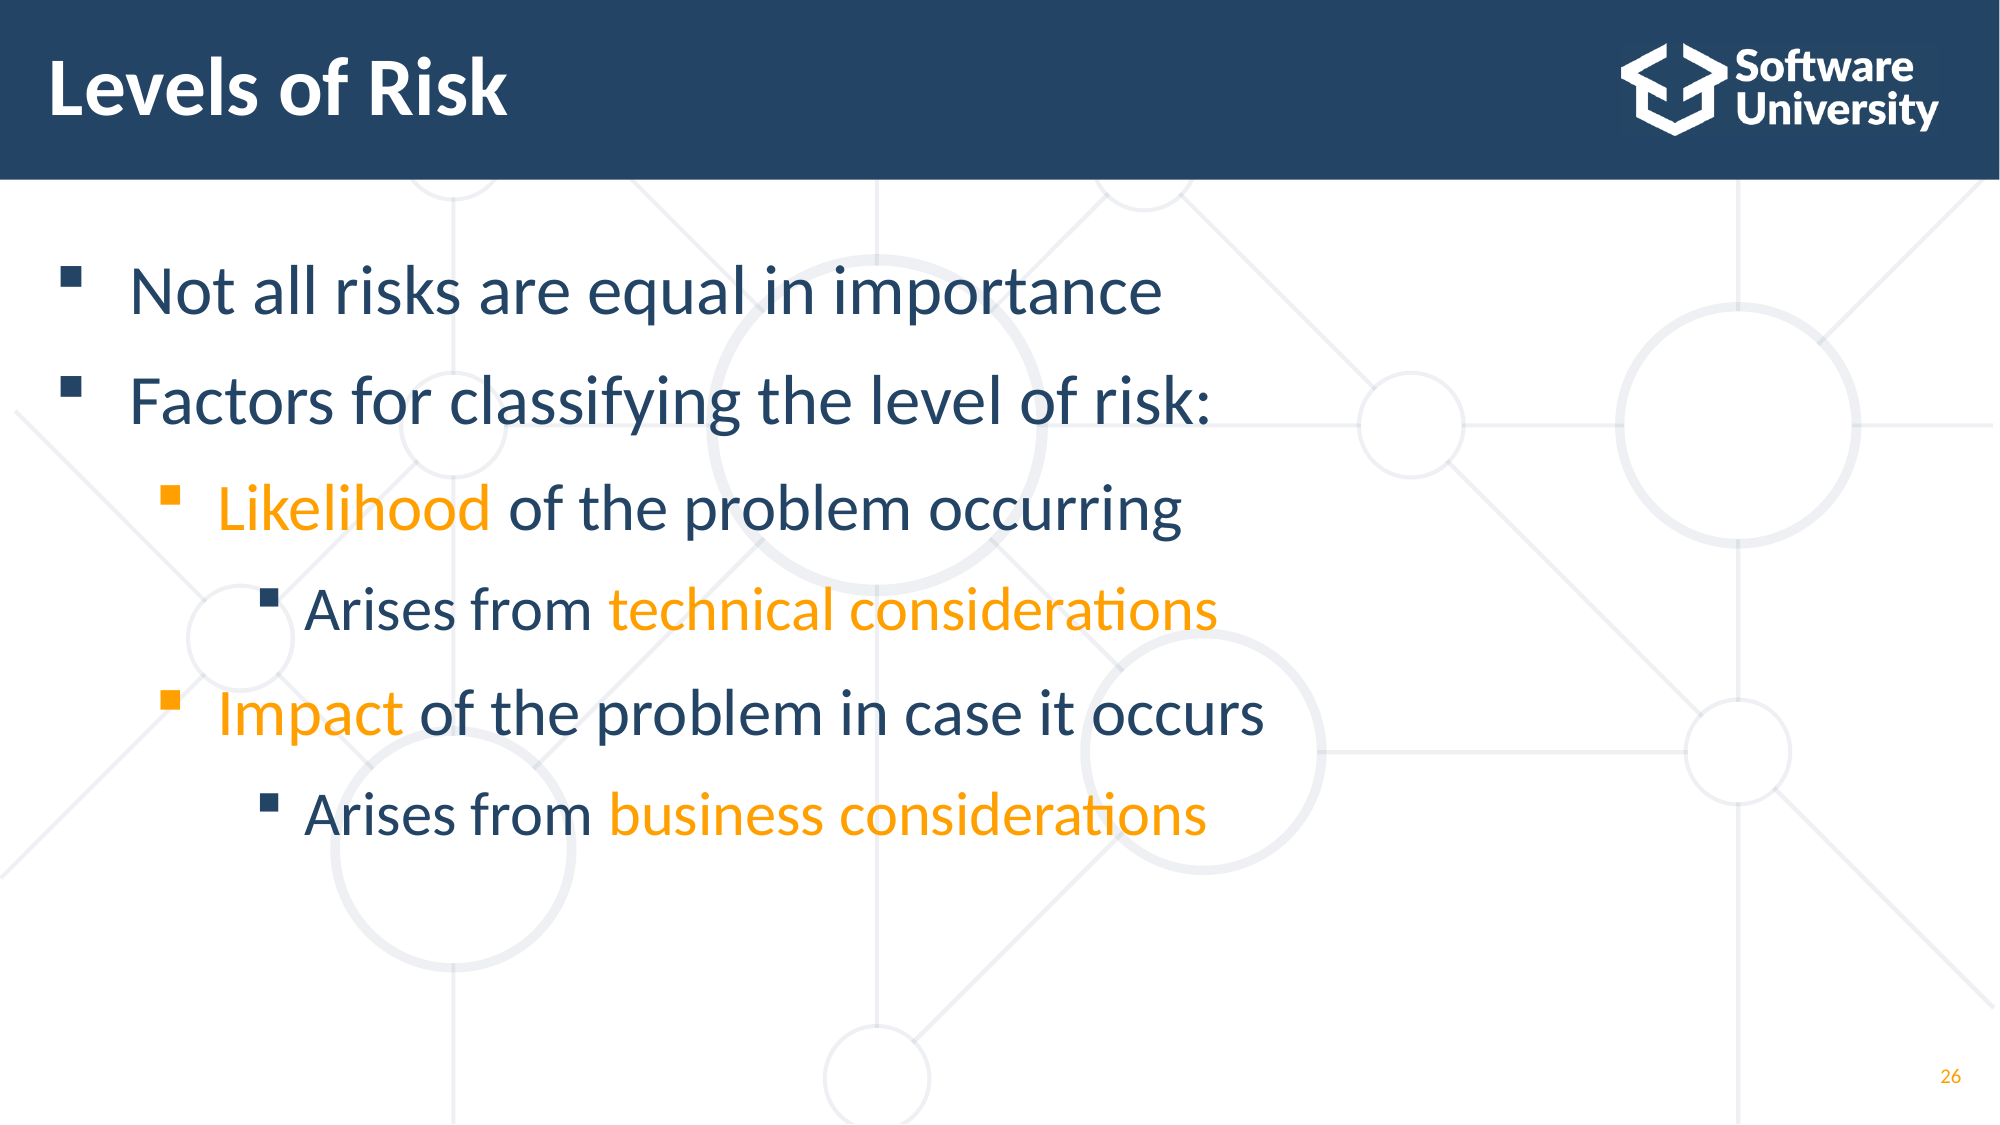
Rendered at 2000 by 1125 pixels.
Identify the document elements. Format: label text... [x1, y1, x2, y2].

slide_number 26 [1896, 1049, 1968, 1101]
picture [1621, 43, 1939, 136]
list Not all risks are equal in importance Factors for classifying the level of risk: Likelihood of the problem occurring Arises from technical considerations Impact of the problem in case it occurs Arises from business considerations [37, 237, 2000, 1091]
title Levels of Risk [31, 16, 1591, 162]
